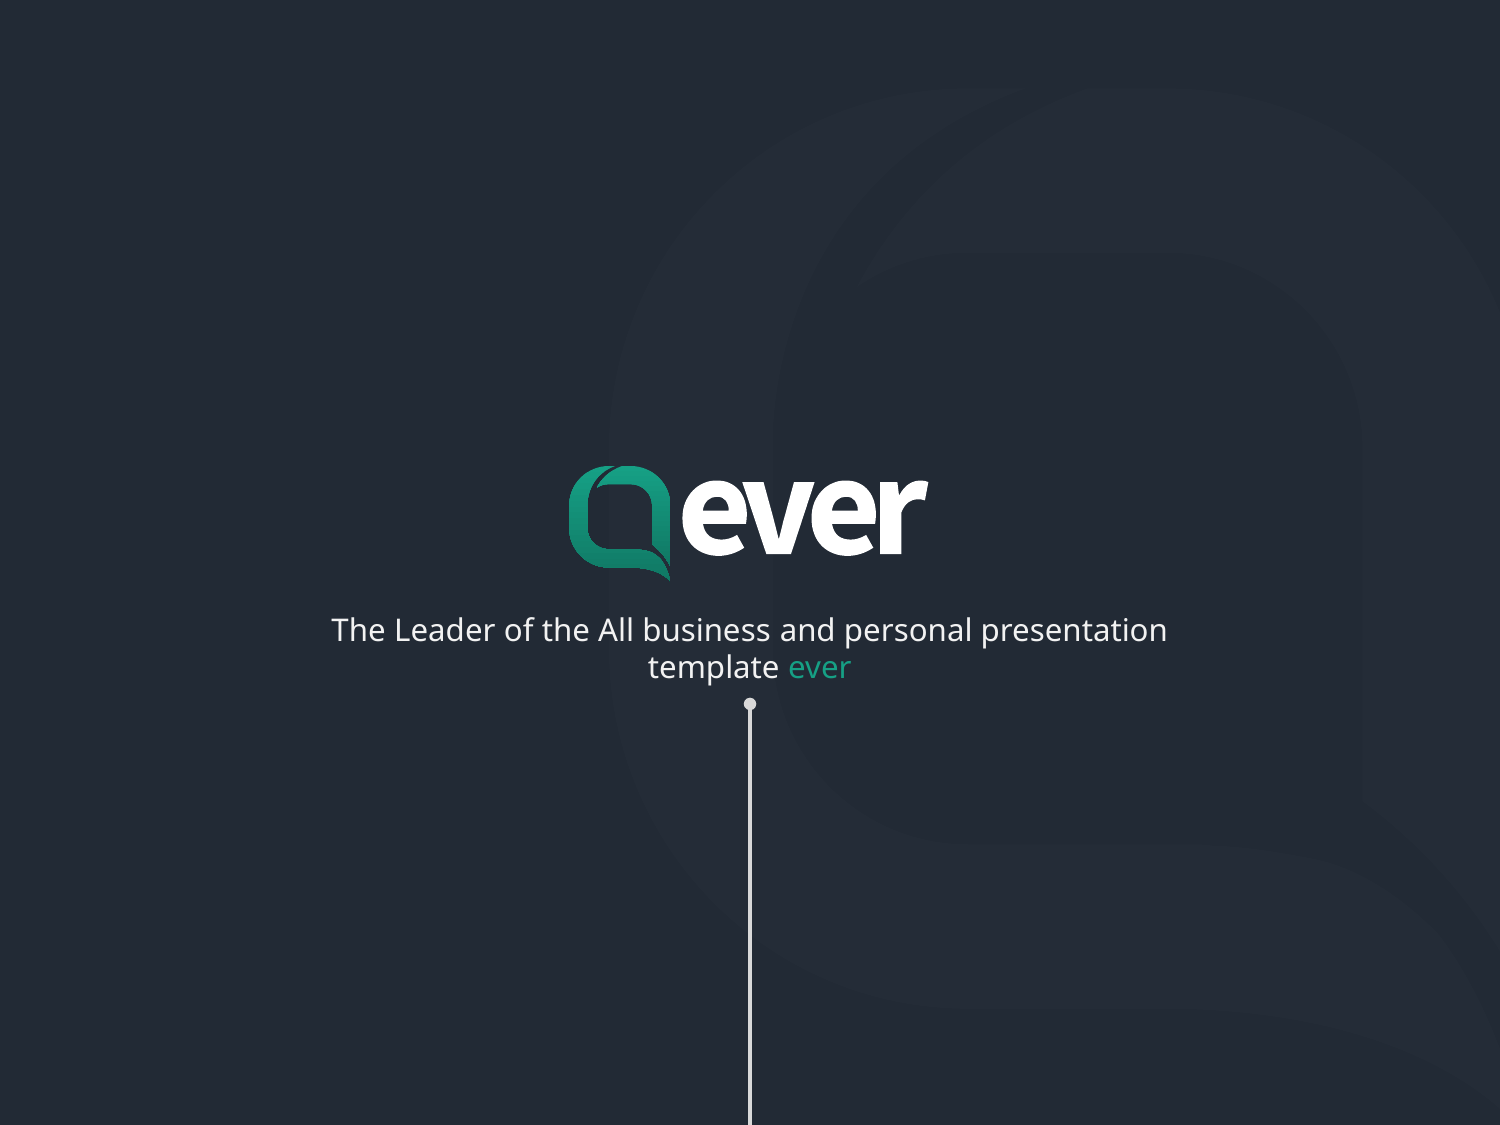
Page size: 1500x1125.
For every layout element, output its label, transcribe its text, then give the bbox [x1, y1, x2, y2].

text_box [608, 88, 1500, 1125]
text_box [682, 480, 929, 556]
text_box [569, 465, 671, 582]
text_box The Leader of the All business and personal presentation template ever [261, 602, 608, 693]
